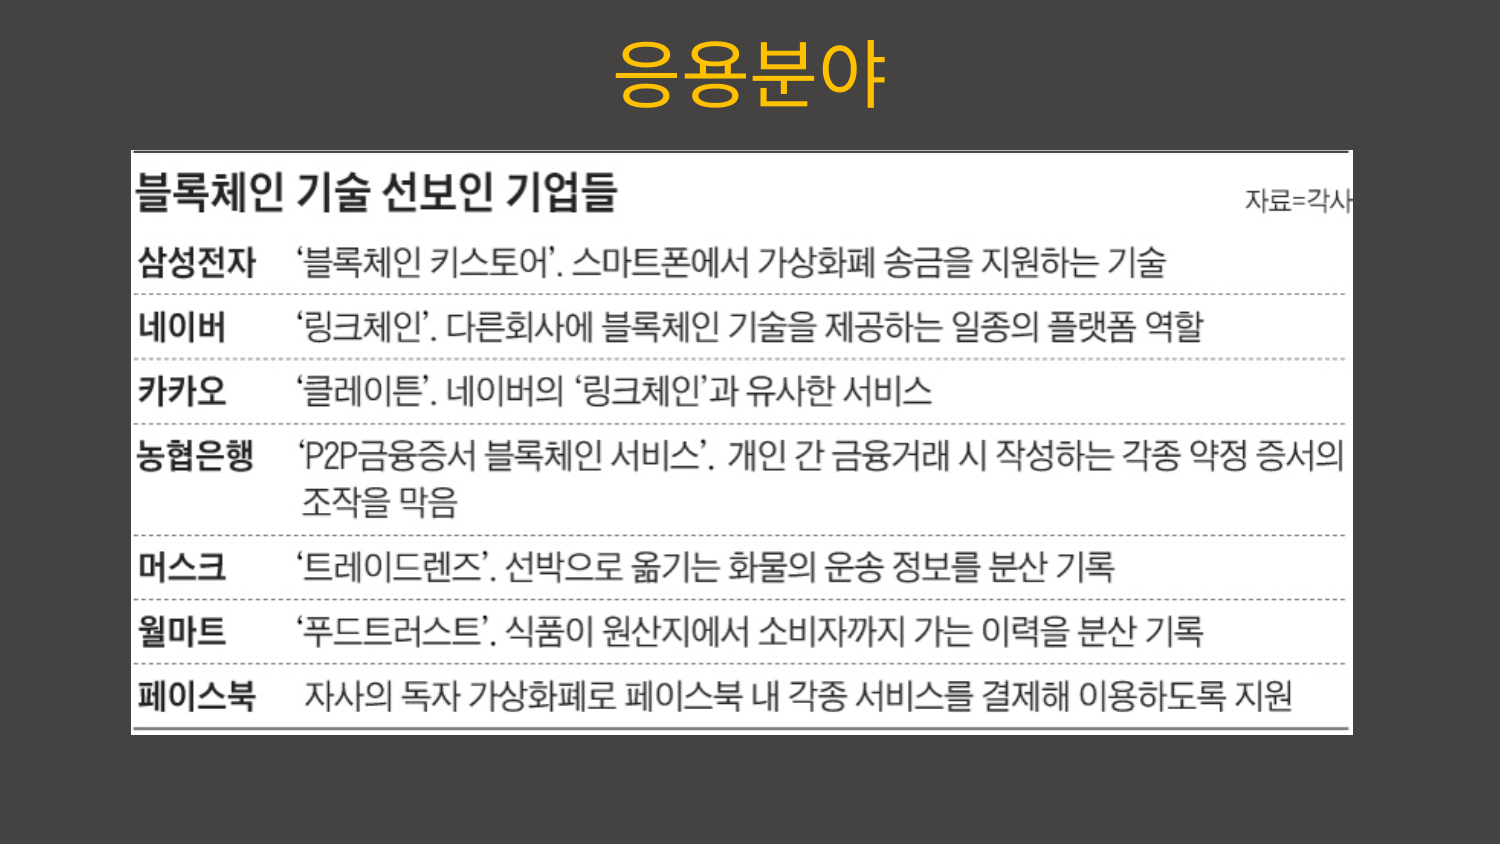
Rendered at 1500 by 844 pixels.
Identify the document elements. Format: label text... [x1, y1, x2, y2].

list 응용분야 [0, 25, 1500, 120]
picture [131, 149, 1353, 735]
